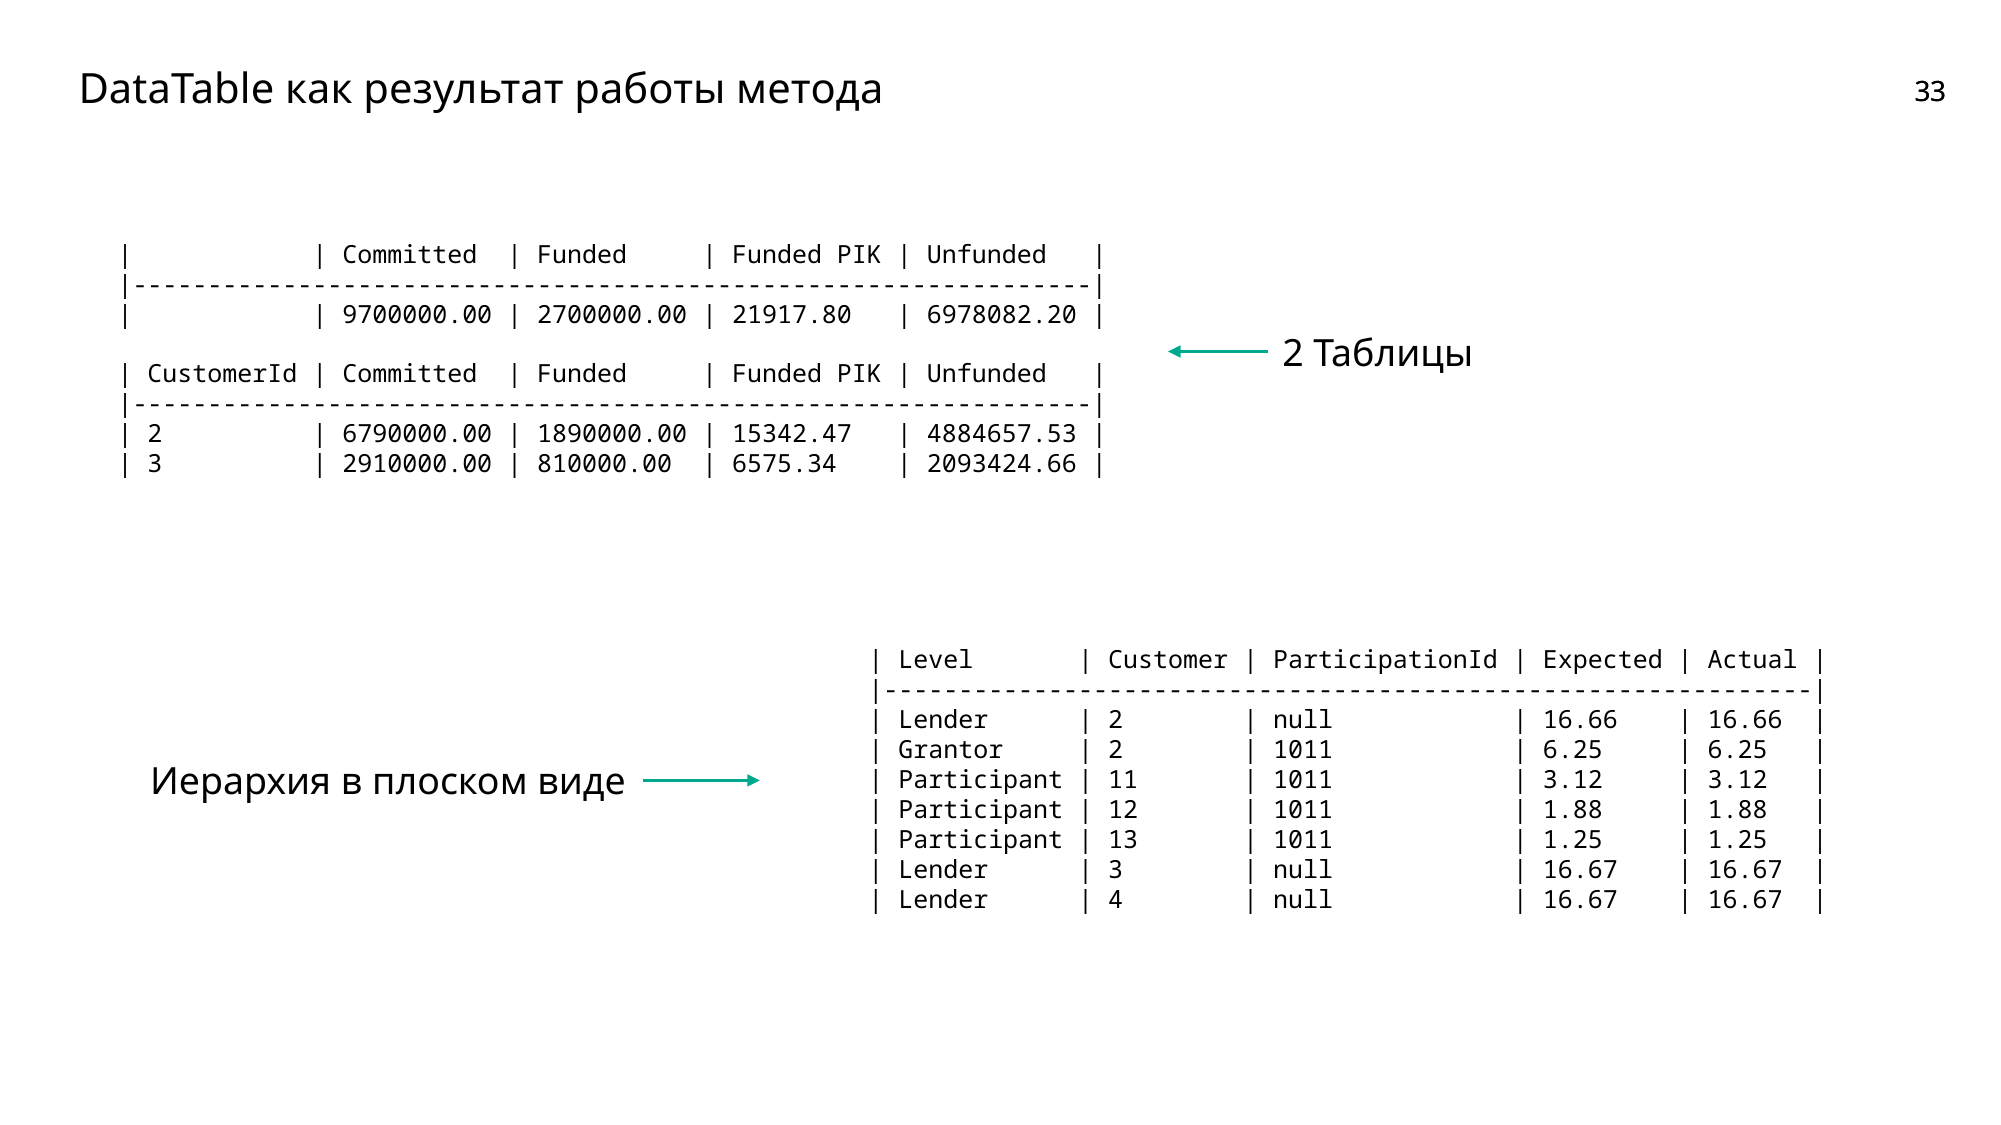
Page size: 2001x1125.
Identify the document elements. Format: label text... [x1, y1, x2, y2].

text_box | | Committed | Funded | Funded PIK | Unfunded | |----------------------------------------------------------------| | | 9700000.00 | 2700000.00 | 21917.80 | 6978082.20 | | CustomerId | Committed | Funded | Funded PIK | Unfunded | |----------------------------------------------------------------| | 2 | 6790000.00 | 1890000.00 | 15342.47 | 4884657.53 | | 3 | 2910000.00 | 810000.00 | 6575.34 | 2093424.66 | [87, 230, 1388, 486]
text_box | Level | Customer | ParticipationId | Expected | Actual | |--------------------------------------------------------------| | Lender | 2 | null | 16.66 | 16.66 | | Grantor | 2 | 1011 | 6.25 | 6.25 | | Participant | 11 | 1011 | 3.12 | 3.12 | | Participant | 12 | 1011 | 1.88 | 1.88 | | Participant | 13 | 1011 | 1.25 | 1.25 | | Lender | 3 | null | 16.67 | 16.67 | | Lender | 4 | null | 16.67 | 16.67 | [838, 636, 2000, 921]
text_box Иерархия в плоском виде [135, 749, 641, 809]
title DataTable как результат работы метода [63, 53, 1789, 128]
text_box 2 Таблицы [1267, 321, 1489, 381]
